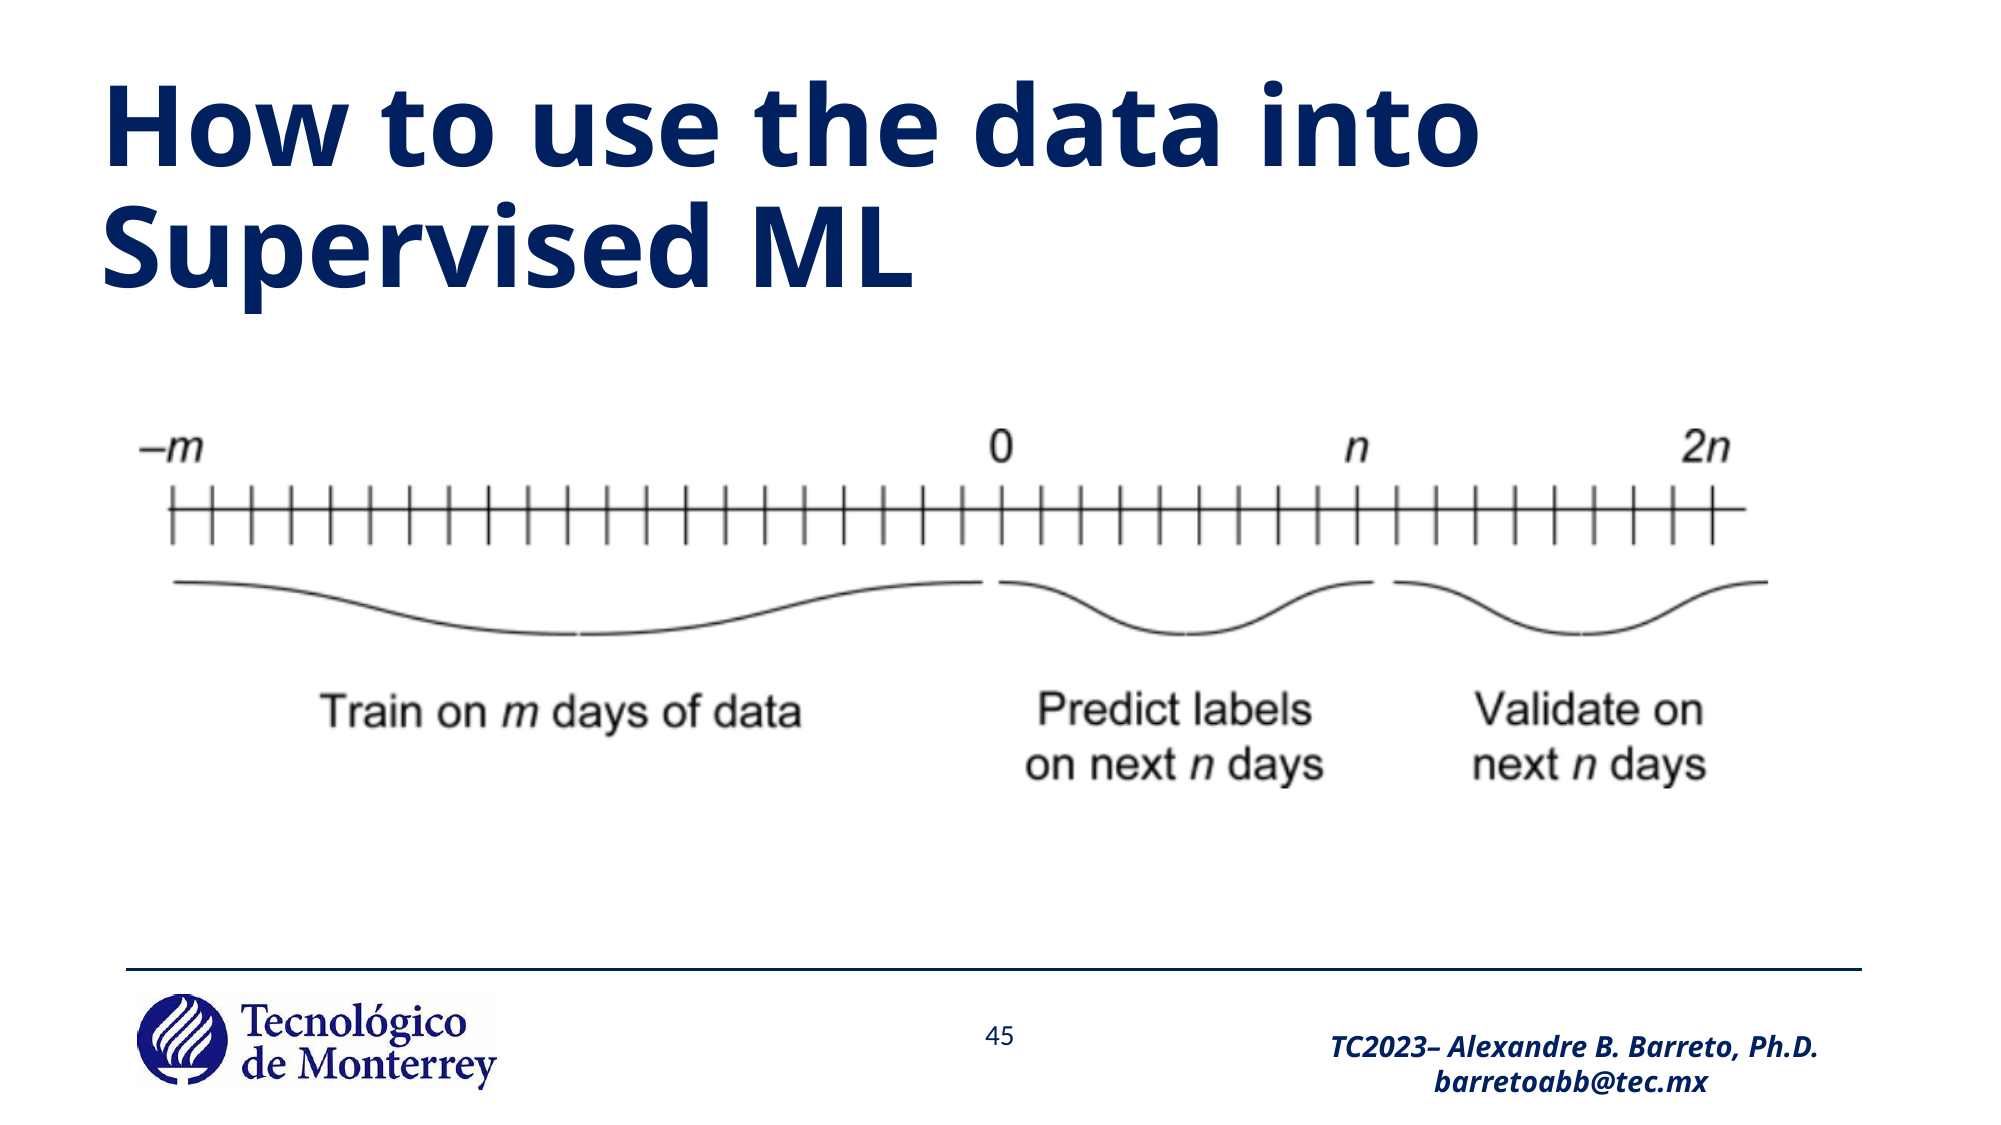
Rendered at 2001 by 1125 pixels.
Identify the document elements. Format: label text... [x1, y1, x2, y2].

picture [137, 994, 497, 1090]
picture [105, 396, 1895, 809]
title How to use the data into Supervised ML [85, 45, 1869, 336]
